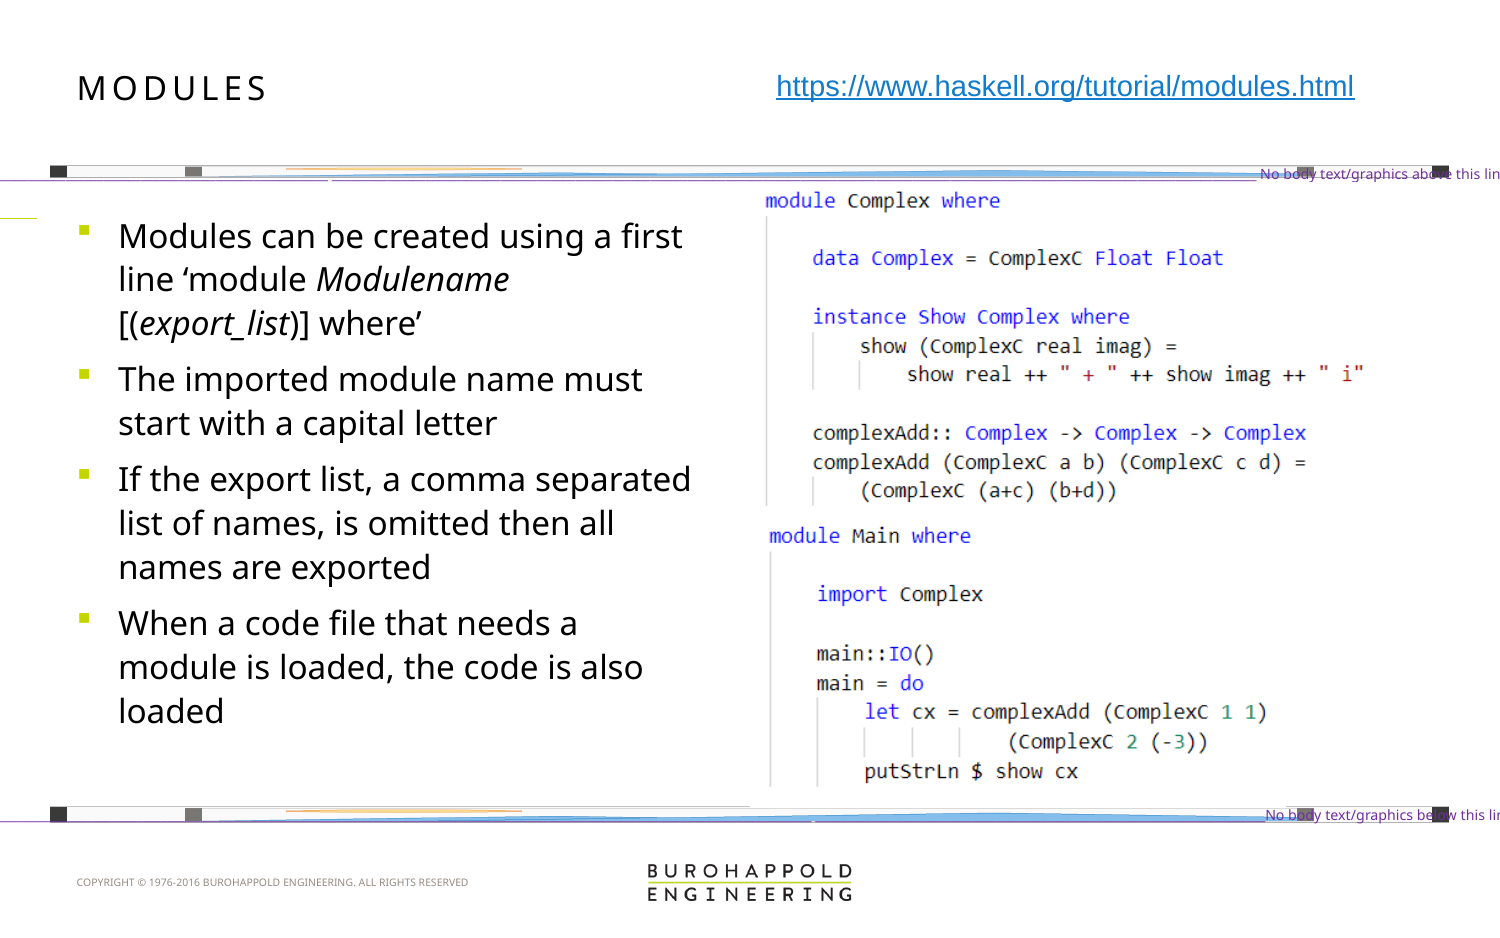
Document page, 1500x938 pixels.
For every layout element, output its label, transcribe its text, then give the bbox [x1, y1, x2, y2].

picture [0, 517, 1500, 823]
picture [0, 164, 1500, 178]
list Modules can be created using a first line ‘module Modulename [(export_list)] where’ The imported module name must start with a capital letter If the export list, a comma separated list of names, is omitted then all names are exported When a code file that needs a module is loaded, the code is also loaded [76, 210, 703, 805]
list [749, 182, 1378, 535]
title Modules [76, 67, 357, 115]
text_box https://www.haskell.org/tutorial/modules.html [761, 59, 1500, 145]
picture [631, 848, 868, 917]
